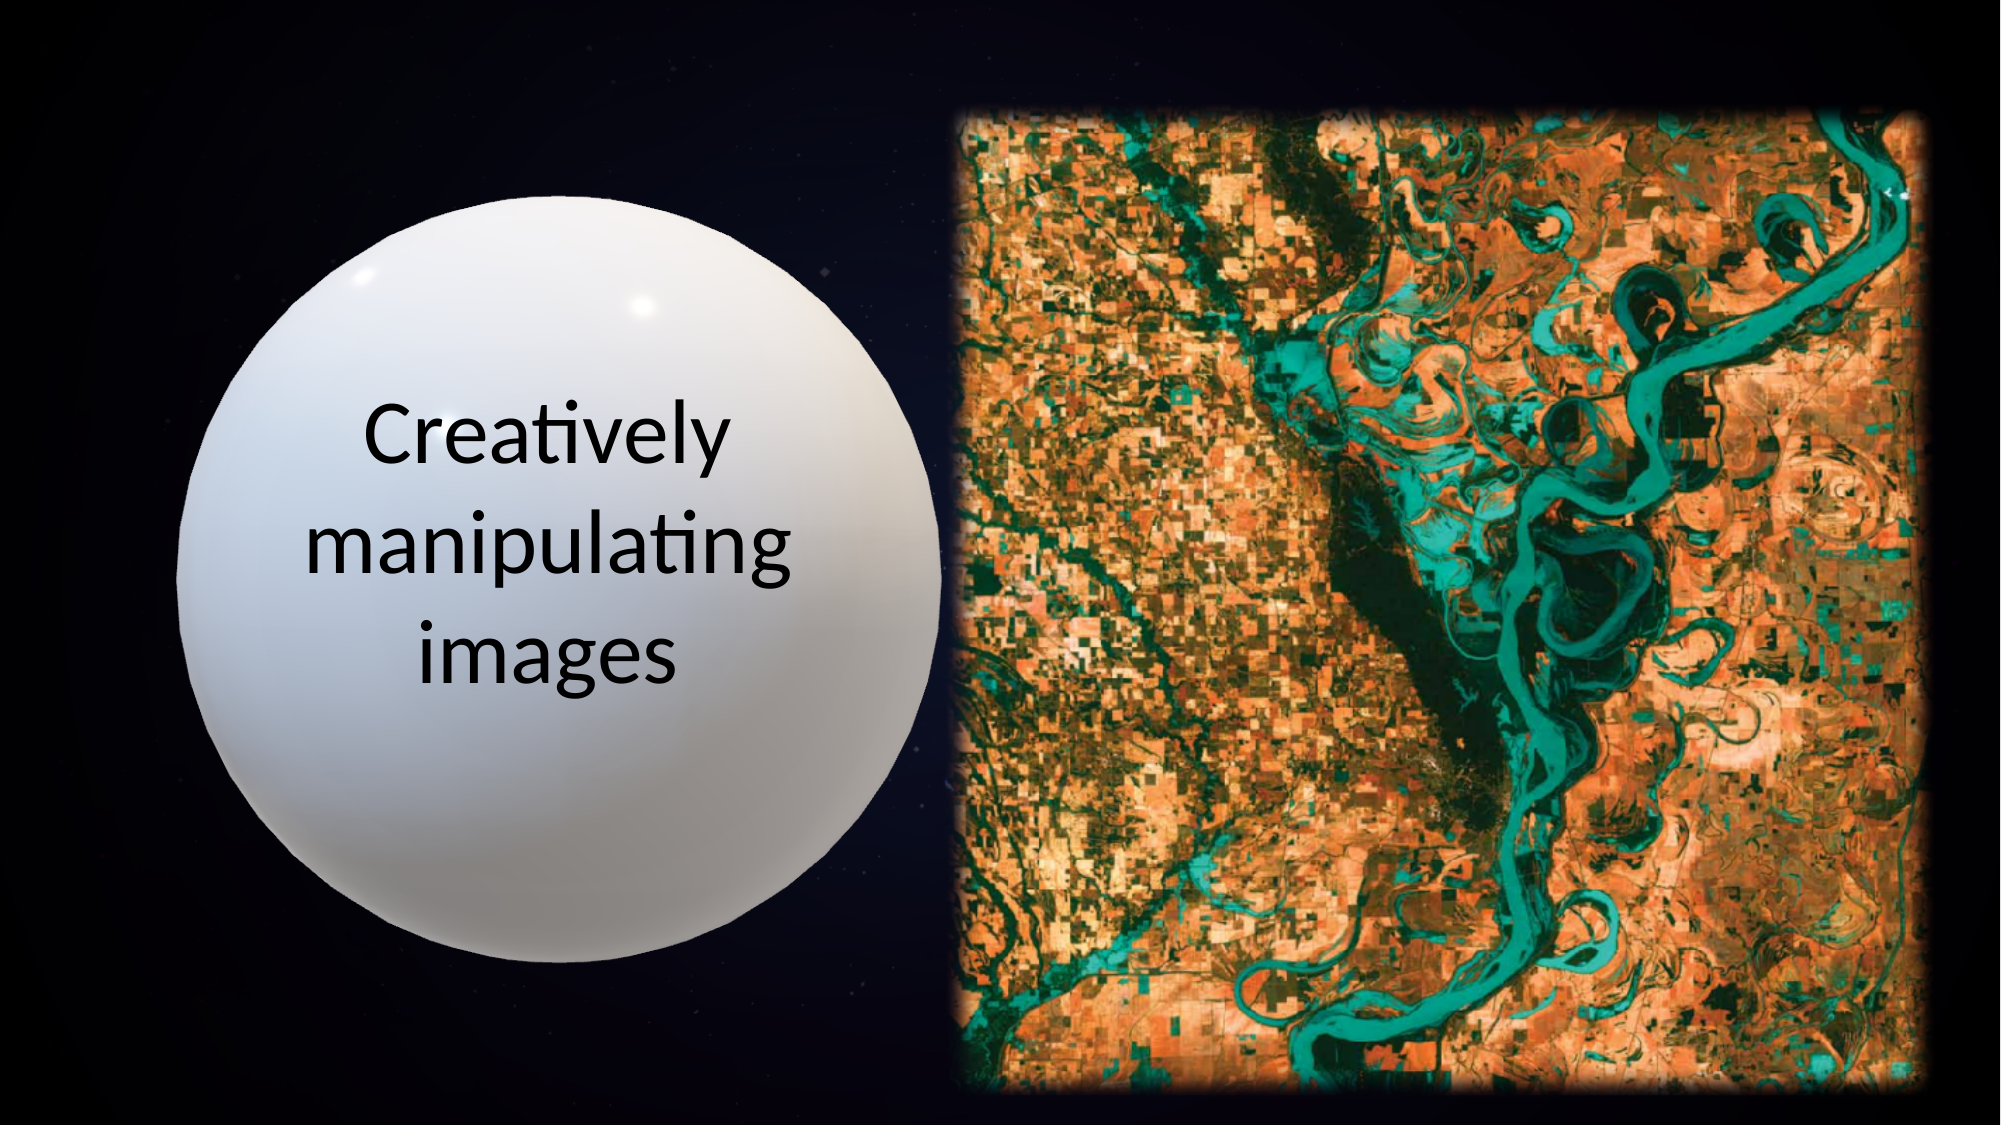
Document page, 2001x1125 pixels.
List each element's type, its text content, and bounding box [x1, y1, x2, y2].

text_box Creatively manipulating images [273, 364, 823, 710]
picture [50, 0, 1937, 1125]
